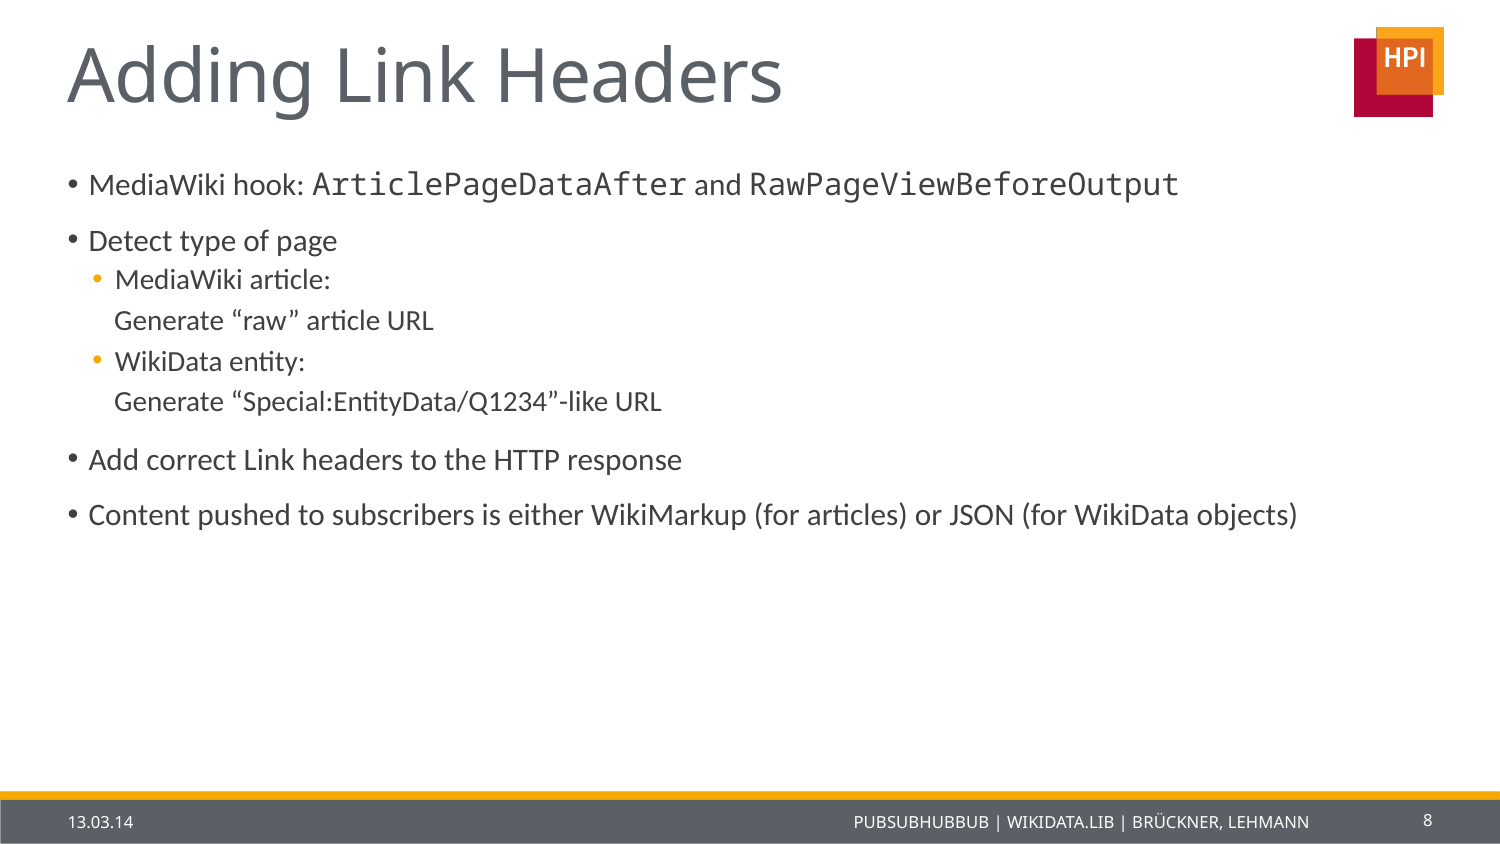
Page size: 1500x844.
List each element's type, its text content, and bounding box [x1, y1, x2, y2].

footer PubSubHubbub | Wikidata.lib | BrÜckner, Lehmann [178, 799, 1322, 844]
picture [1354, 27, 1444, 117]
title Adding Link Headers [56, 0, 1299, 124]
slide_number 8 [1326, 799, 1444, 844]
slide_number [56, 799, 175, 844]
list MediaWiki hook: ArticlePageDataAfter and RawPageViewBeforeOutput Detect type of page MediaWiki article: Generate “raw” article URL WikiData entity: Generate “Special:EntityData/Q1234”-like URL Add correct Link headers to the HTTP response Content pushed to subscribers is either WikiMarkup (for articles) or JSON (for WikiData objects) [56, 163, 1444, 748]
